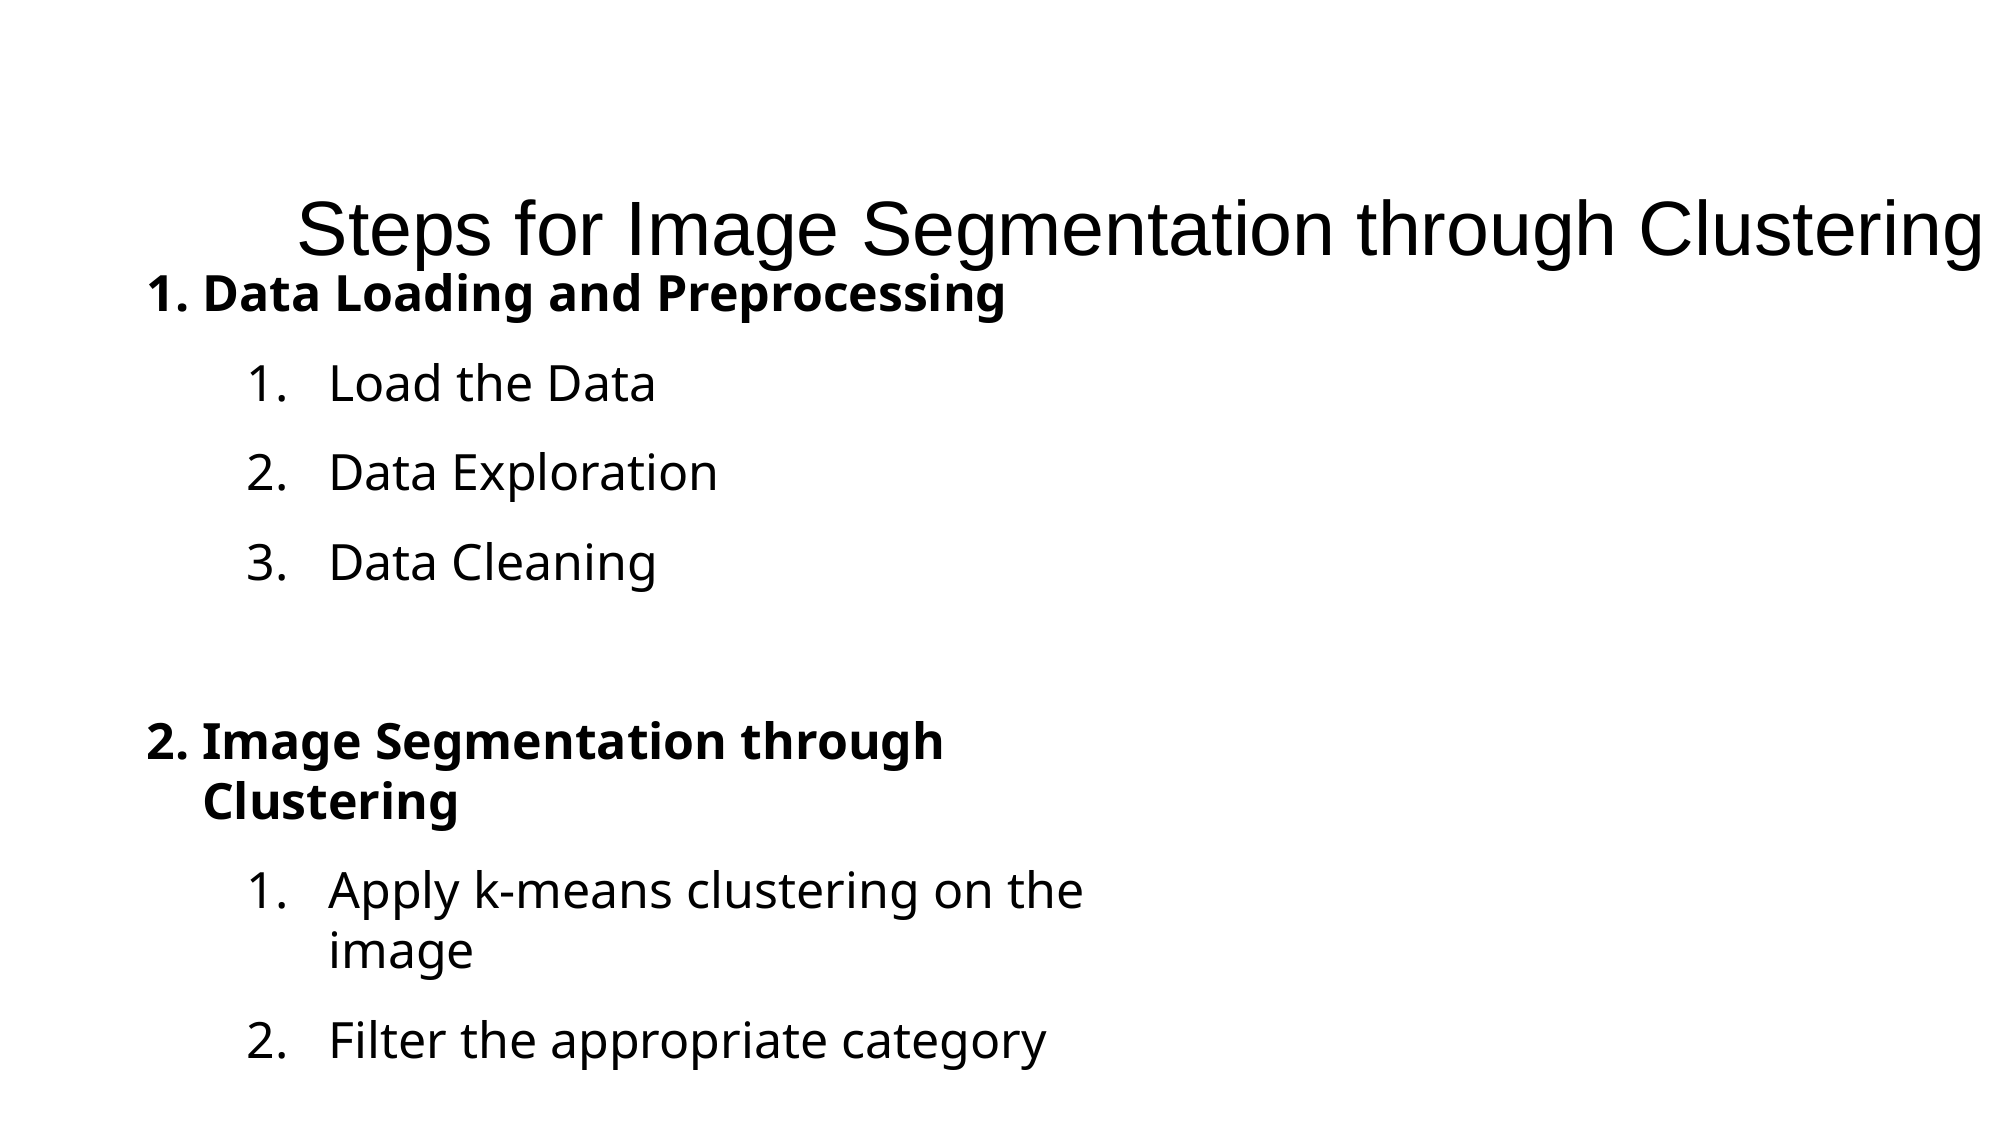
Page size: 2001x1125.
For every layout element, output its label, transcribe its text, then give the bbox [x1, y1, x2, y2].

text_box Data Loading and Preprocessing Load the Data Data Exploration Data Cleaning Image Segmentation through Clustering Apply k-means clustering on the image Filter the appropriate category [144, 229, 1190, 1069]
title Steps for Image Segmentation through Clustering [183, 113, 2000, 319]
